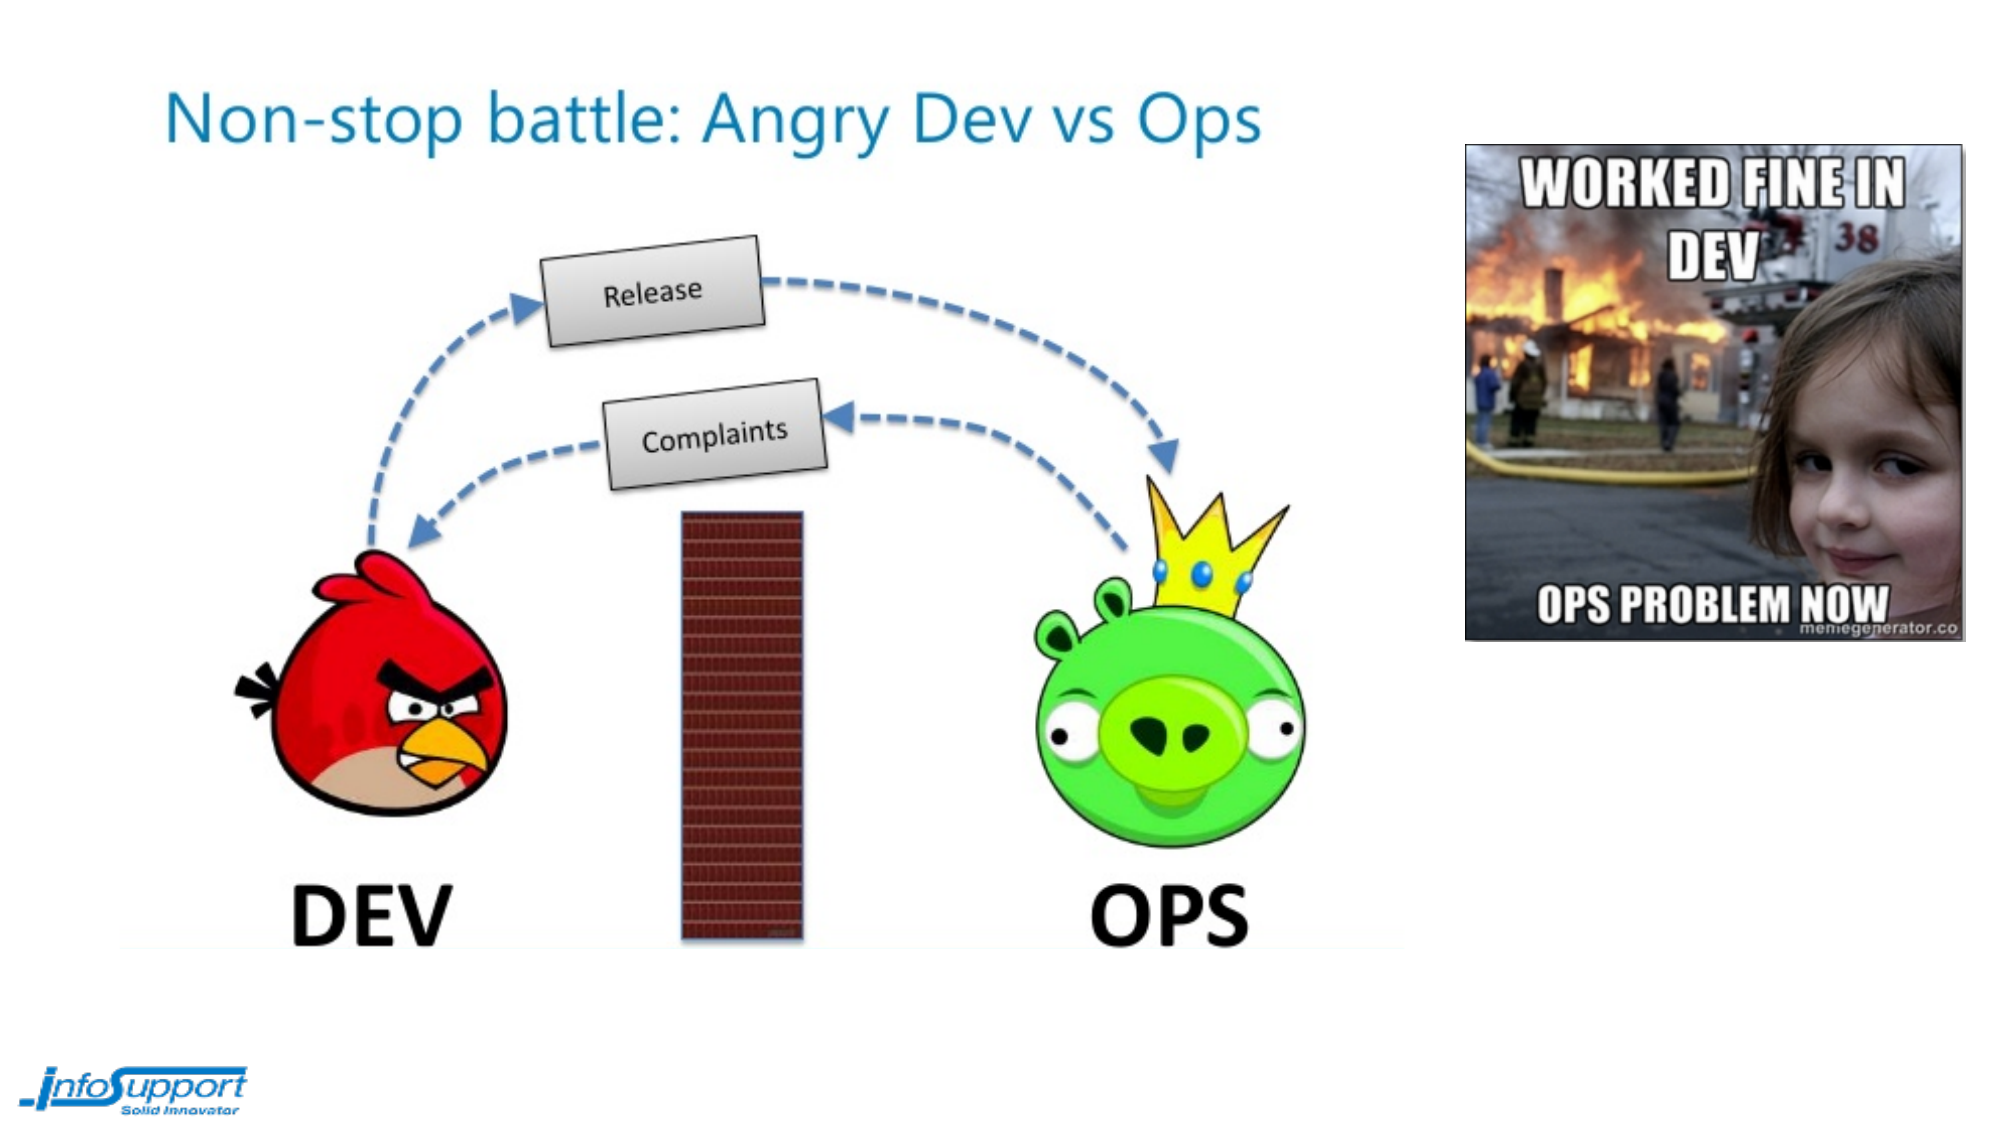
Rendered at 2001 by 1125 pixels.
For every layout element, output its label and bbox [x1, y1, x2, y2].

picture [119, 52, 1405, 949]
picture [1465, 144, 1966, 642]
picture [16, 1062, 250, 1121]
